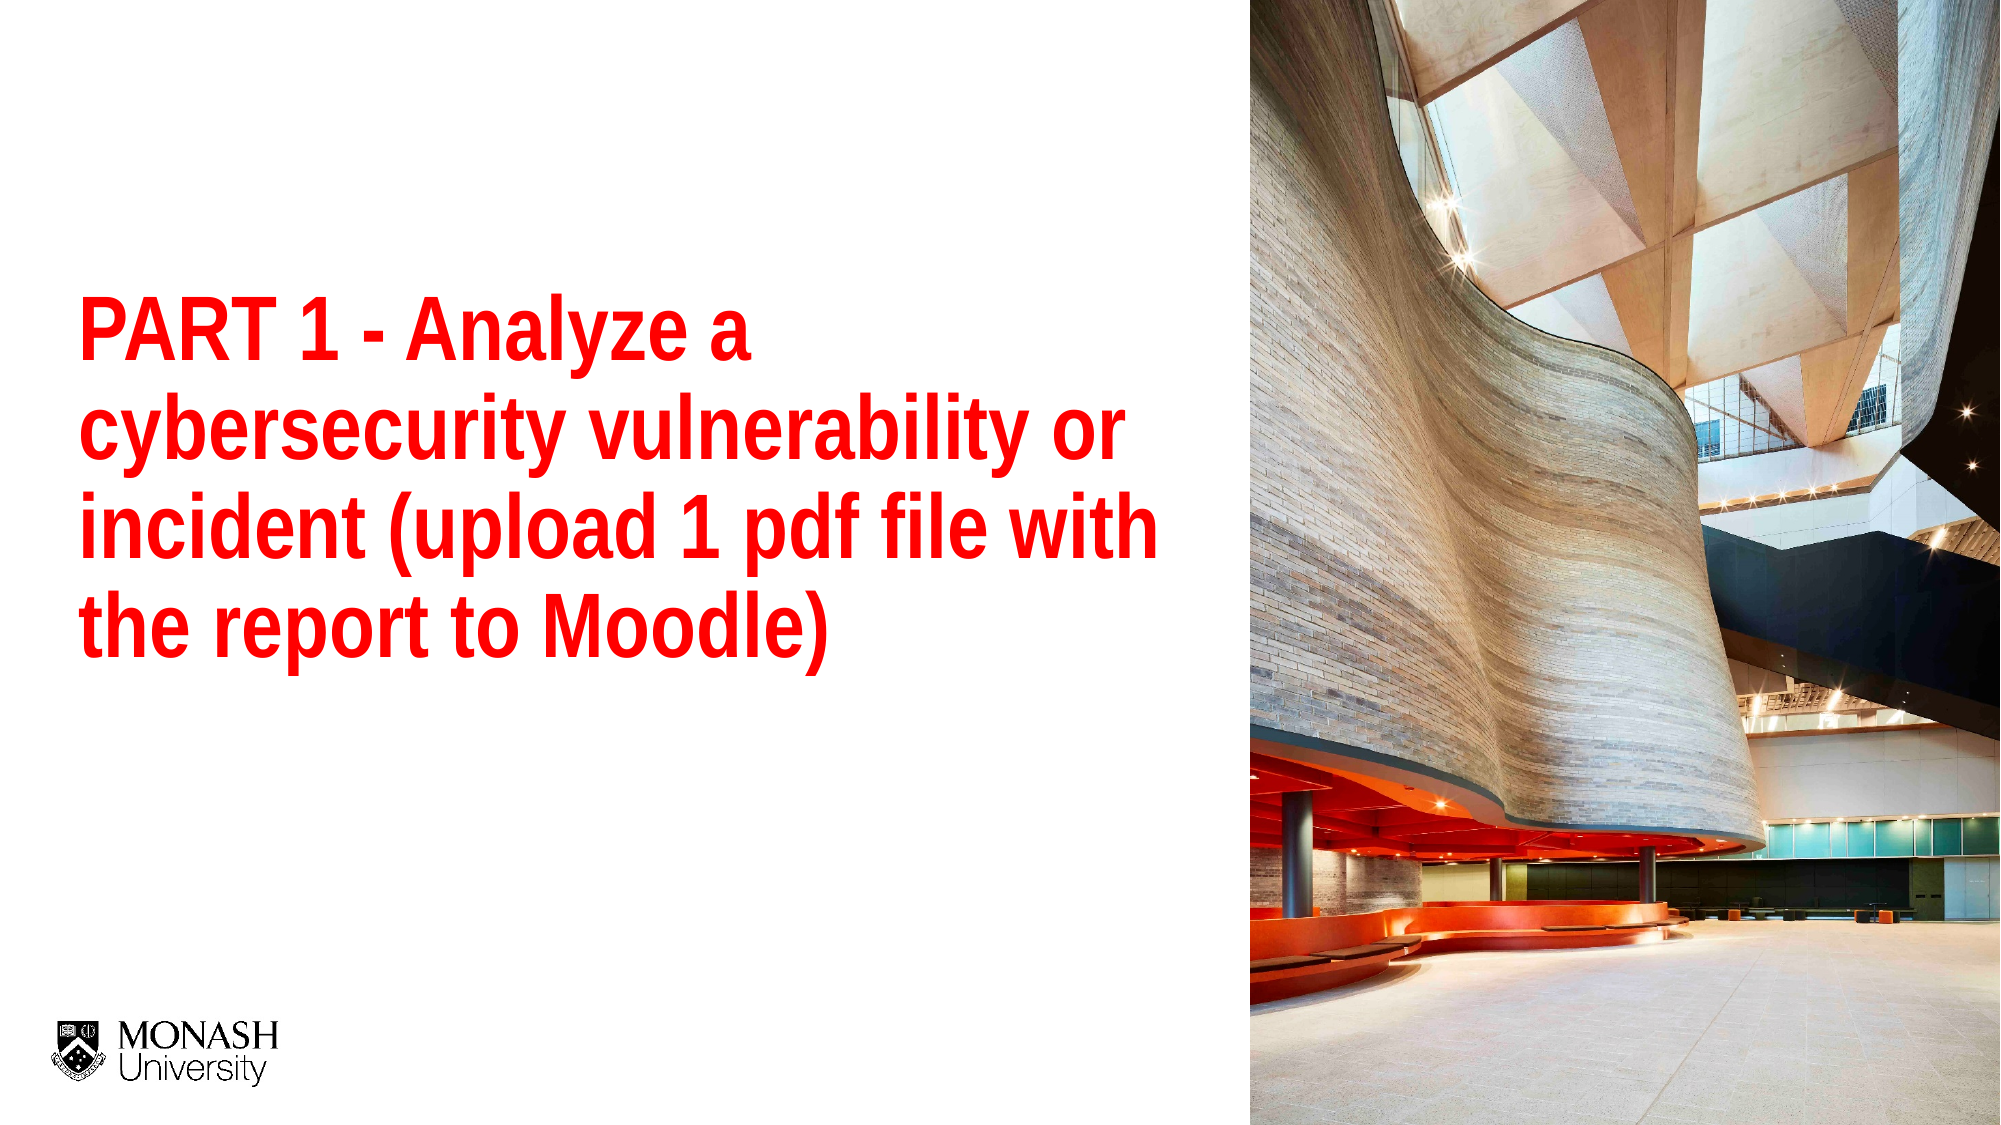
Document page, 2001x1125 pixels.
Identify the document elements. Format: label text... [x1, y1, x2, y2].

text_box PART 1 - Analyze a cybersecurity vulnerability or incident (upload 1 pdf file with the report to Moodle) [64, 273, 1208, 441]
picture [1249, 0, 2000, 1125]
picture [23, 994, 305, 1114]
